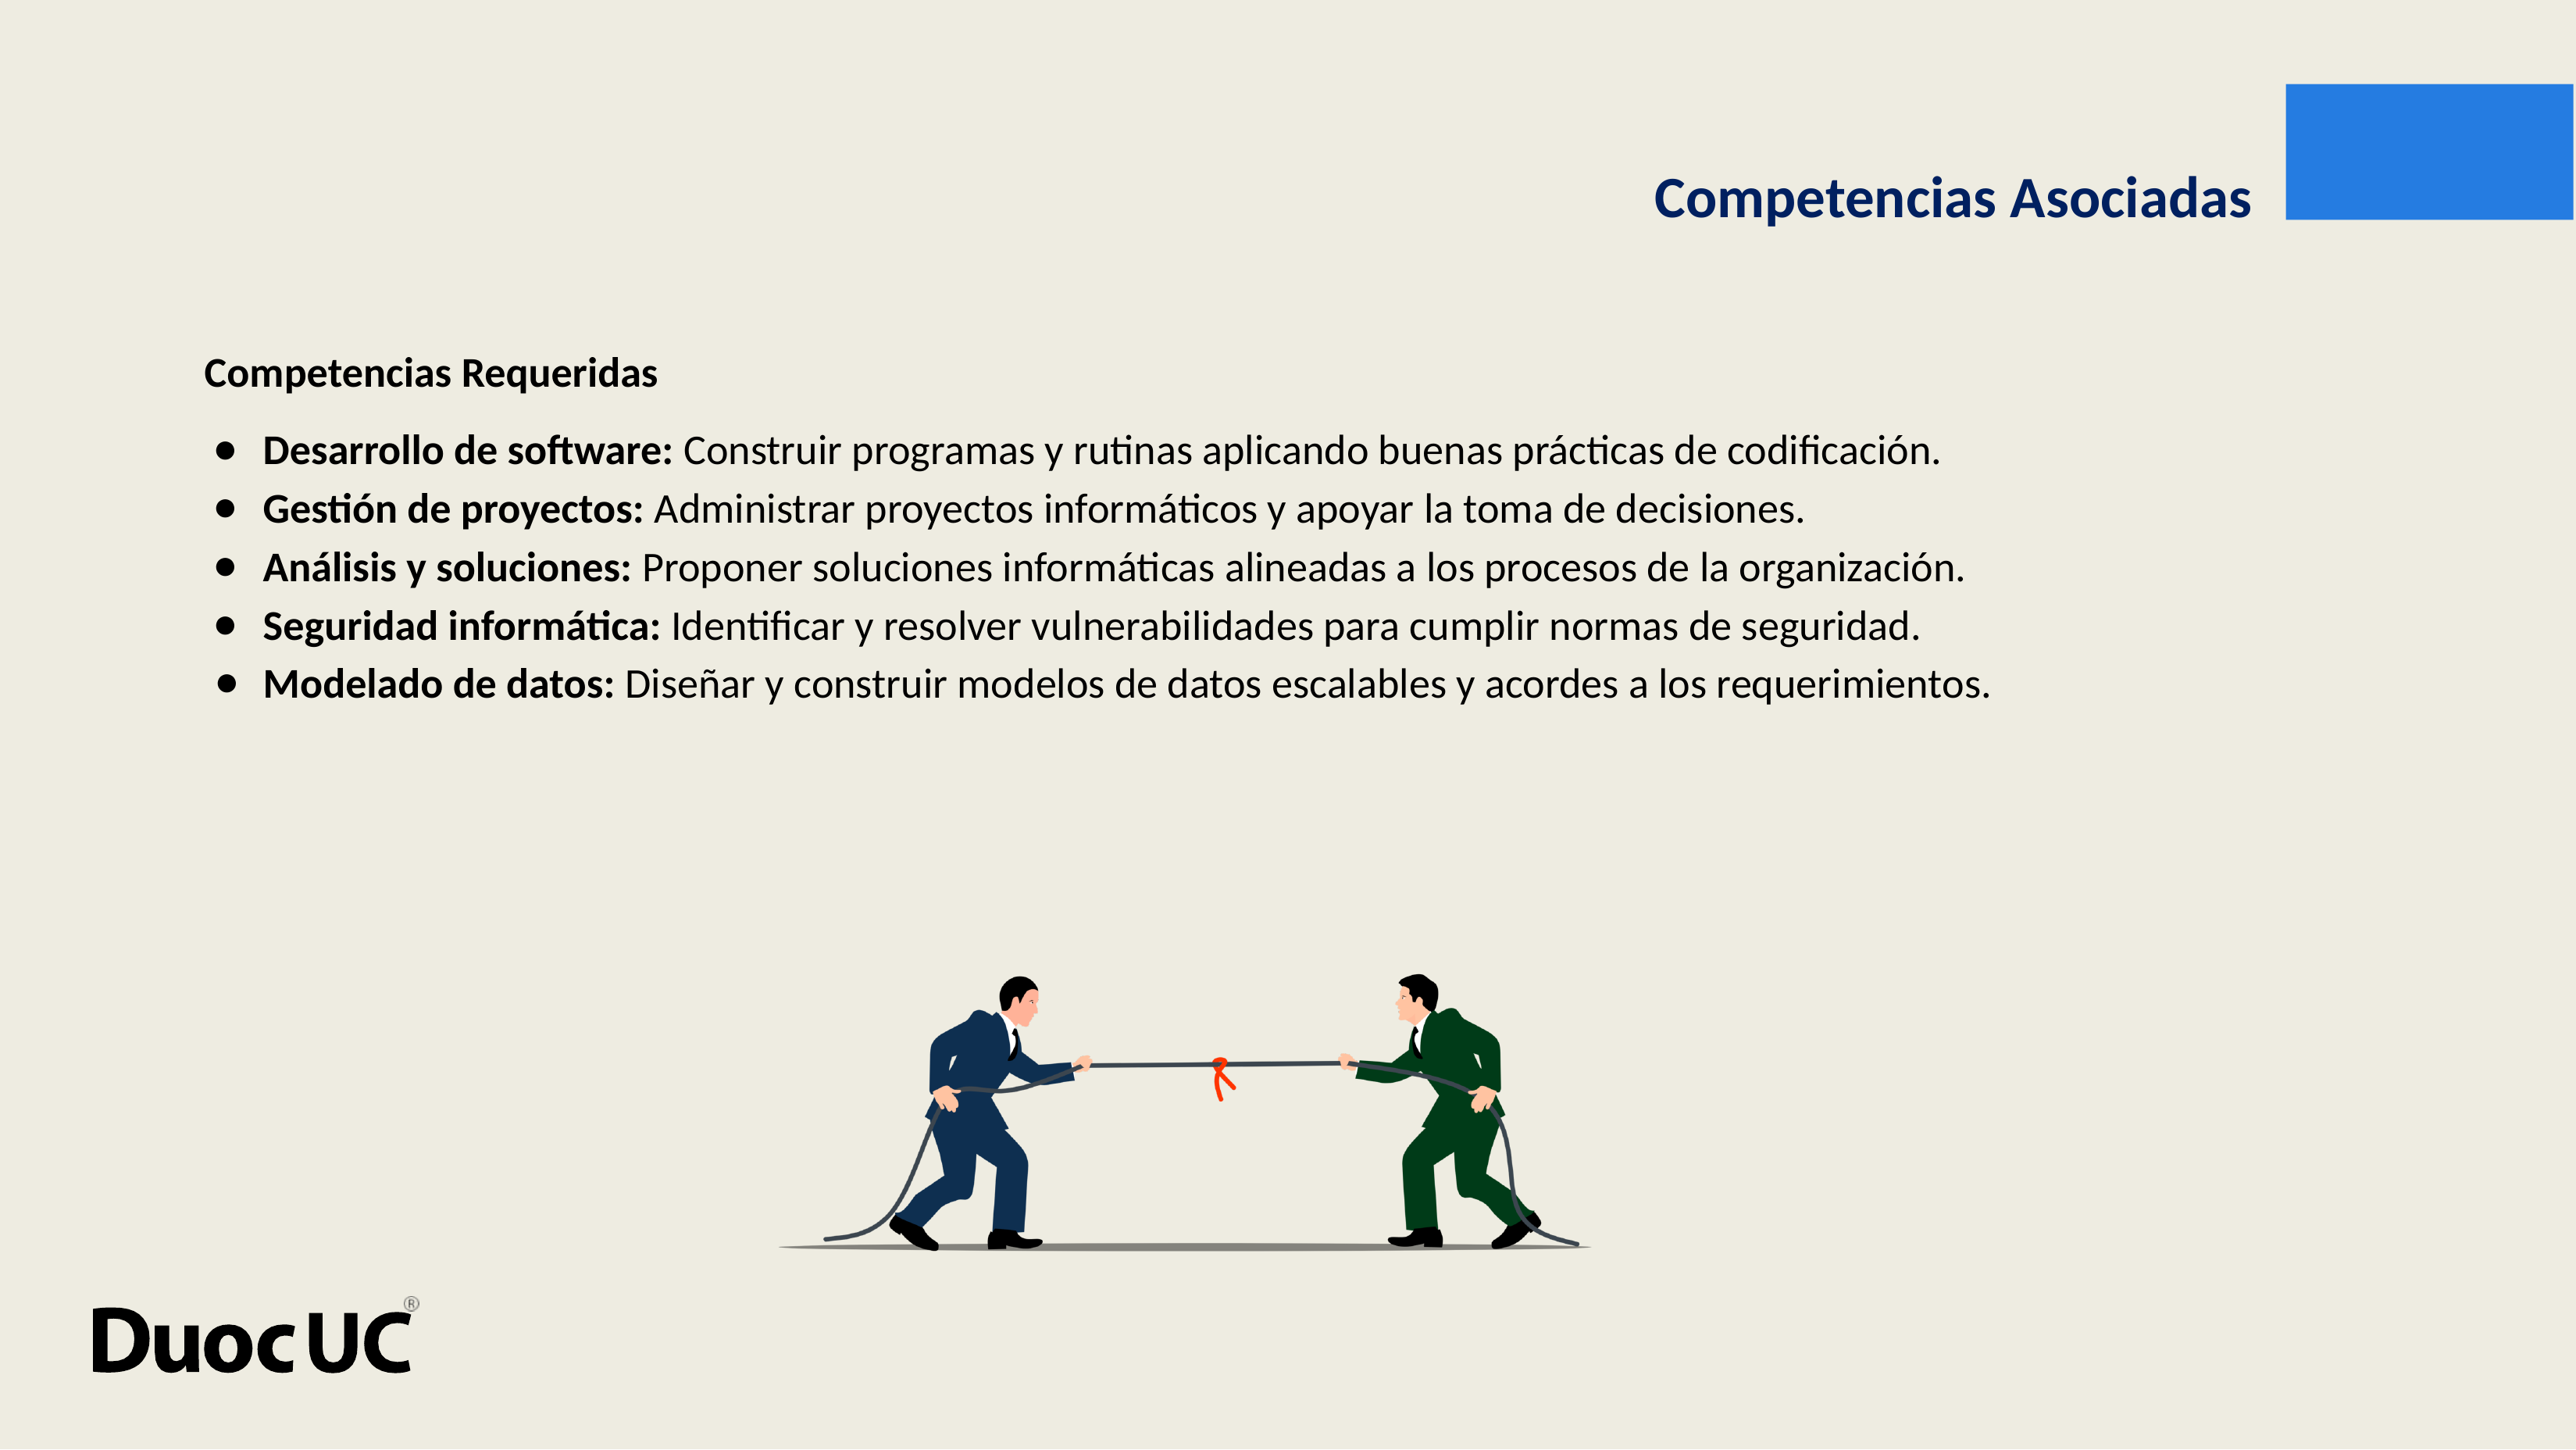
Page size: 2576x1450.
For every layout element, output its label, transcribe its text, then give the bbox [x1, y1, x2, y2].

list Competencias Asociadas [101, 123, 2253, 953]
picture [724, 775, 1630, 1423]
picture [404, 1296, 419, 1312]
text_box Competencias Requeridas Desarrollo de software: Construir programas y rutinas aplicando buenas prácticas de codificación. Gestión de proyectos: Administrar proyectos informáticos y apoyar la toma de decisiones. Análisis y soluciones: Proponer soluciones informáticas alineadas a los procesos de la organización. Seguridad informática: Identificar y resolver vulnerabilidades para cumplir normas de seguridad. Modelado de datos: Diseñar y construir modelos de datos escalables y acordes a los requerimientos. [192, 255, 2506, 827]
